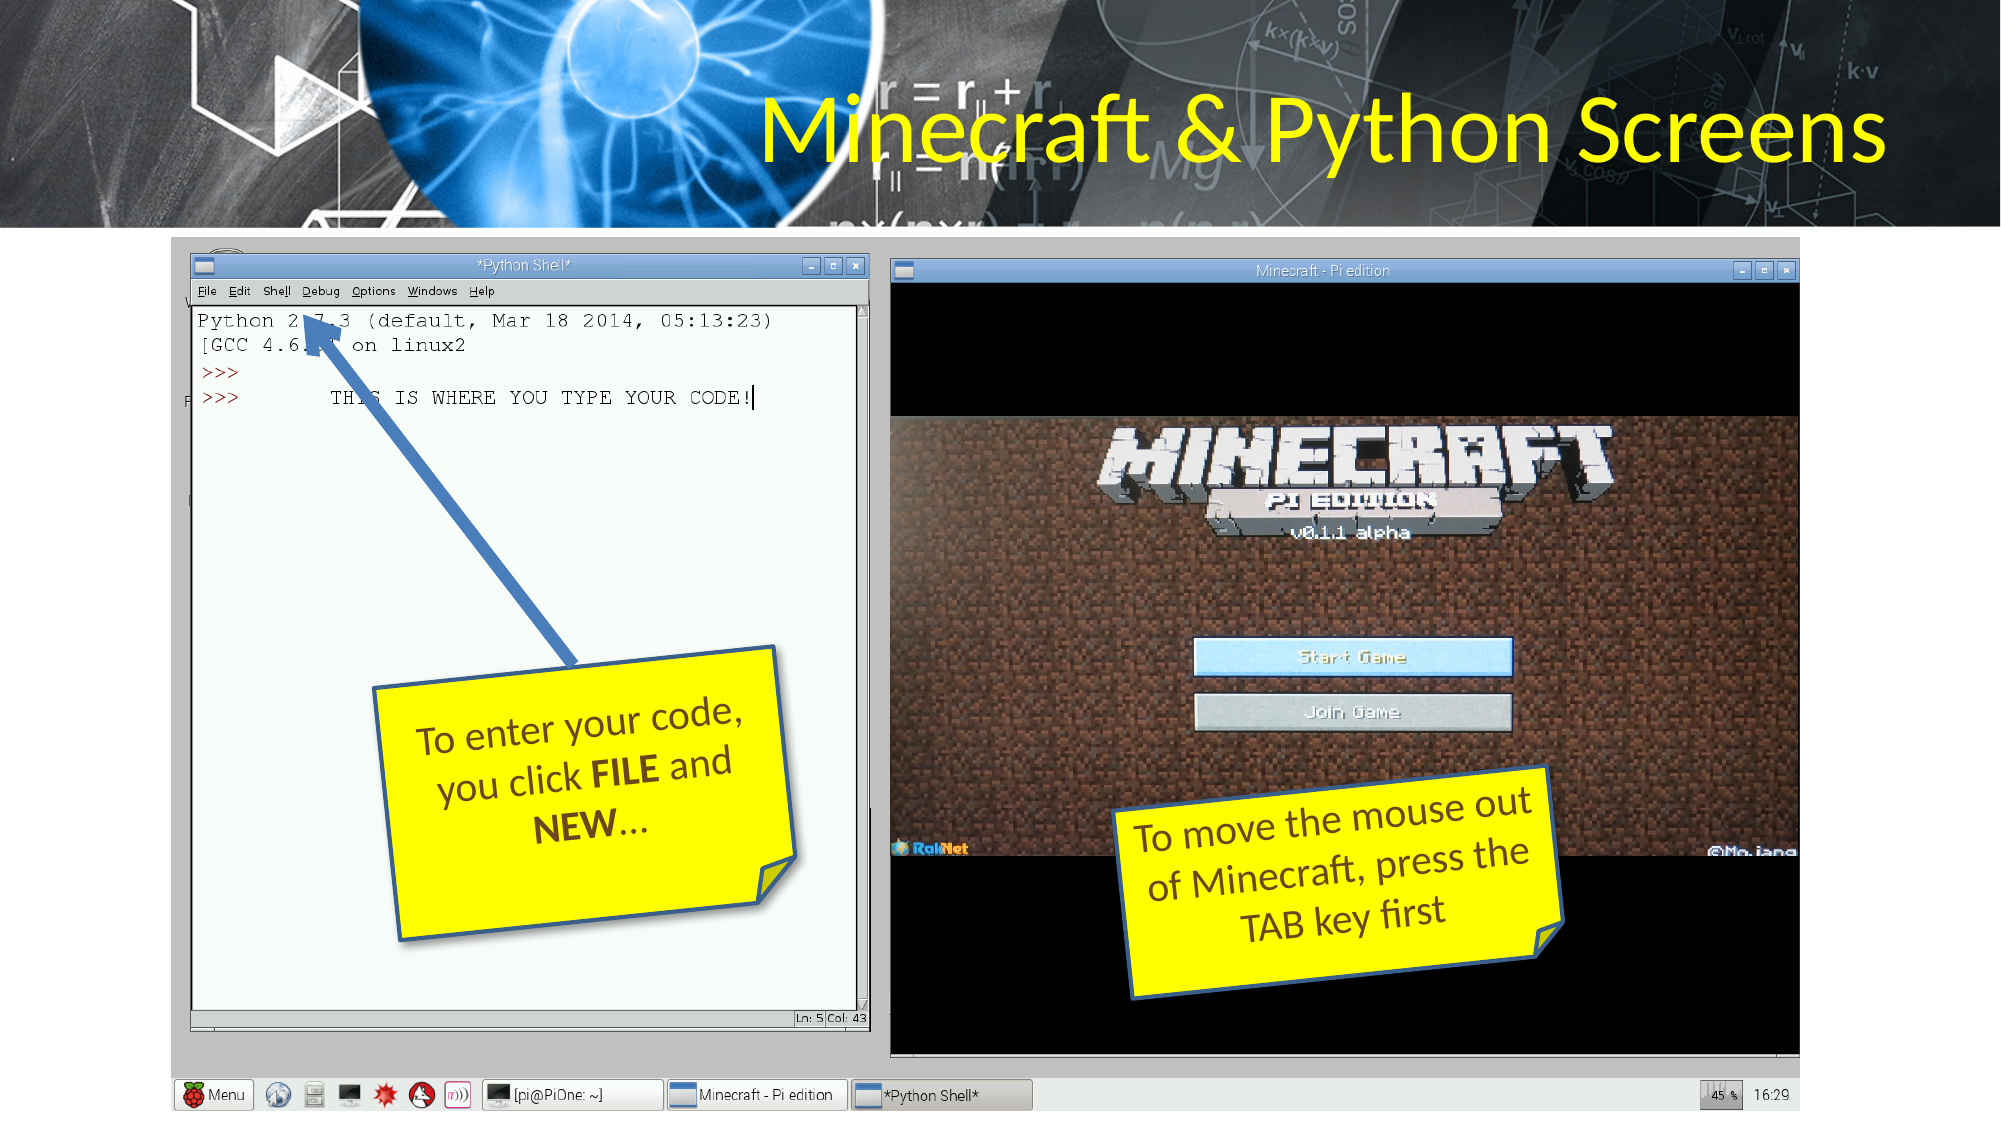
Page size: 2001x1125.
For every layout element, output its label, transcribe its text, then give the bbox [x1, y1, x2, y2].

title Minecraft & Python Screens [98, 39, 1905, 207]
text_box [302, 314, 574, 668]
picture [0, 0, 2001, 1125]
